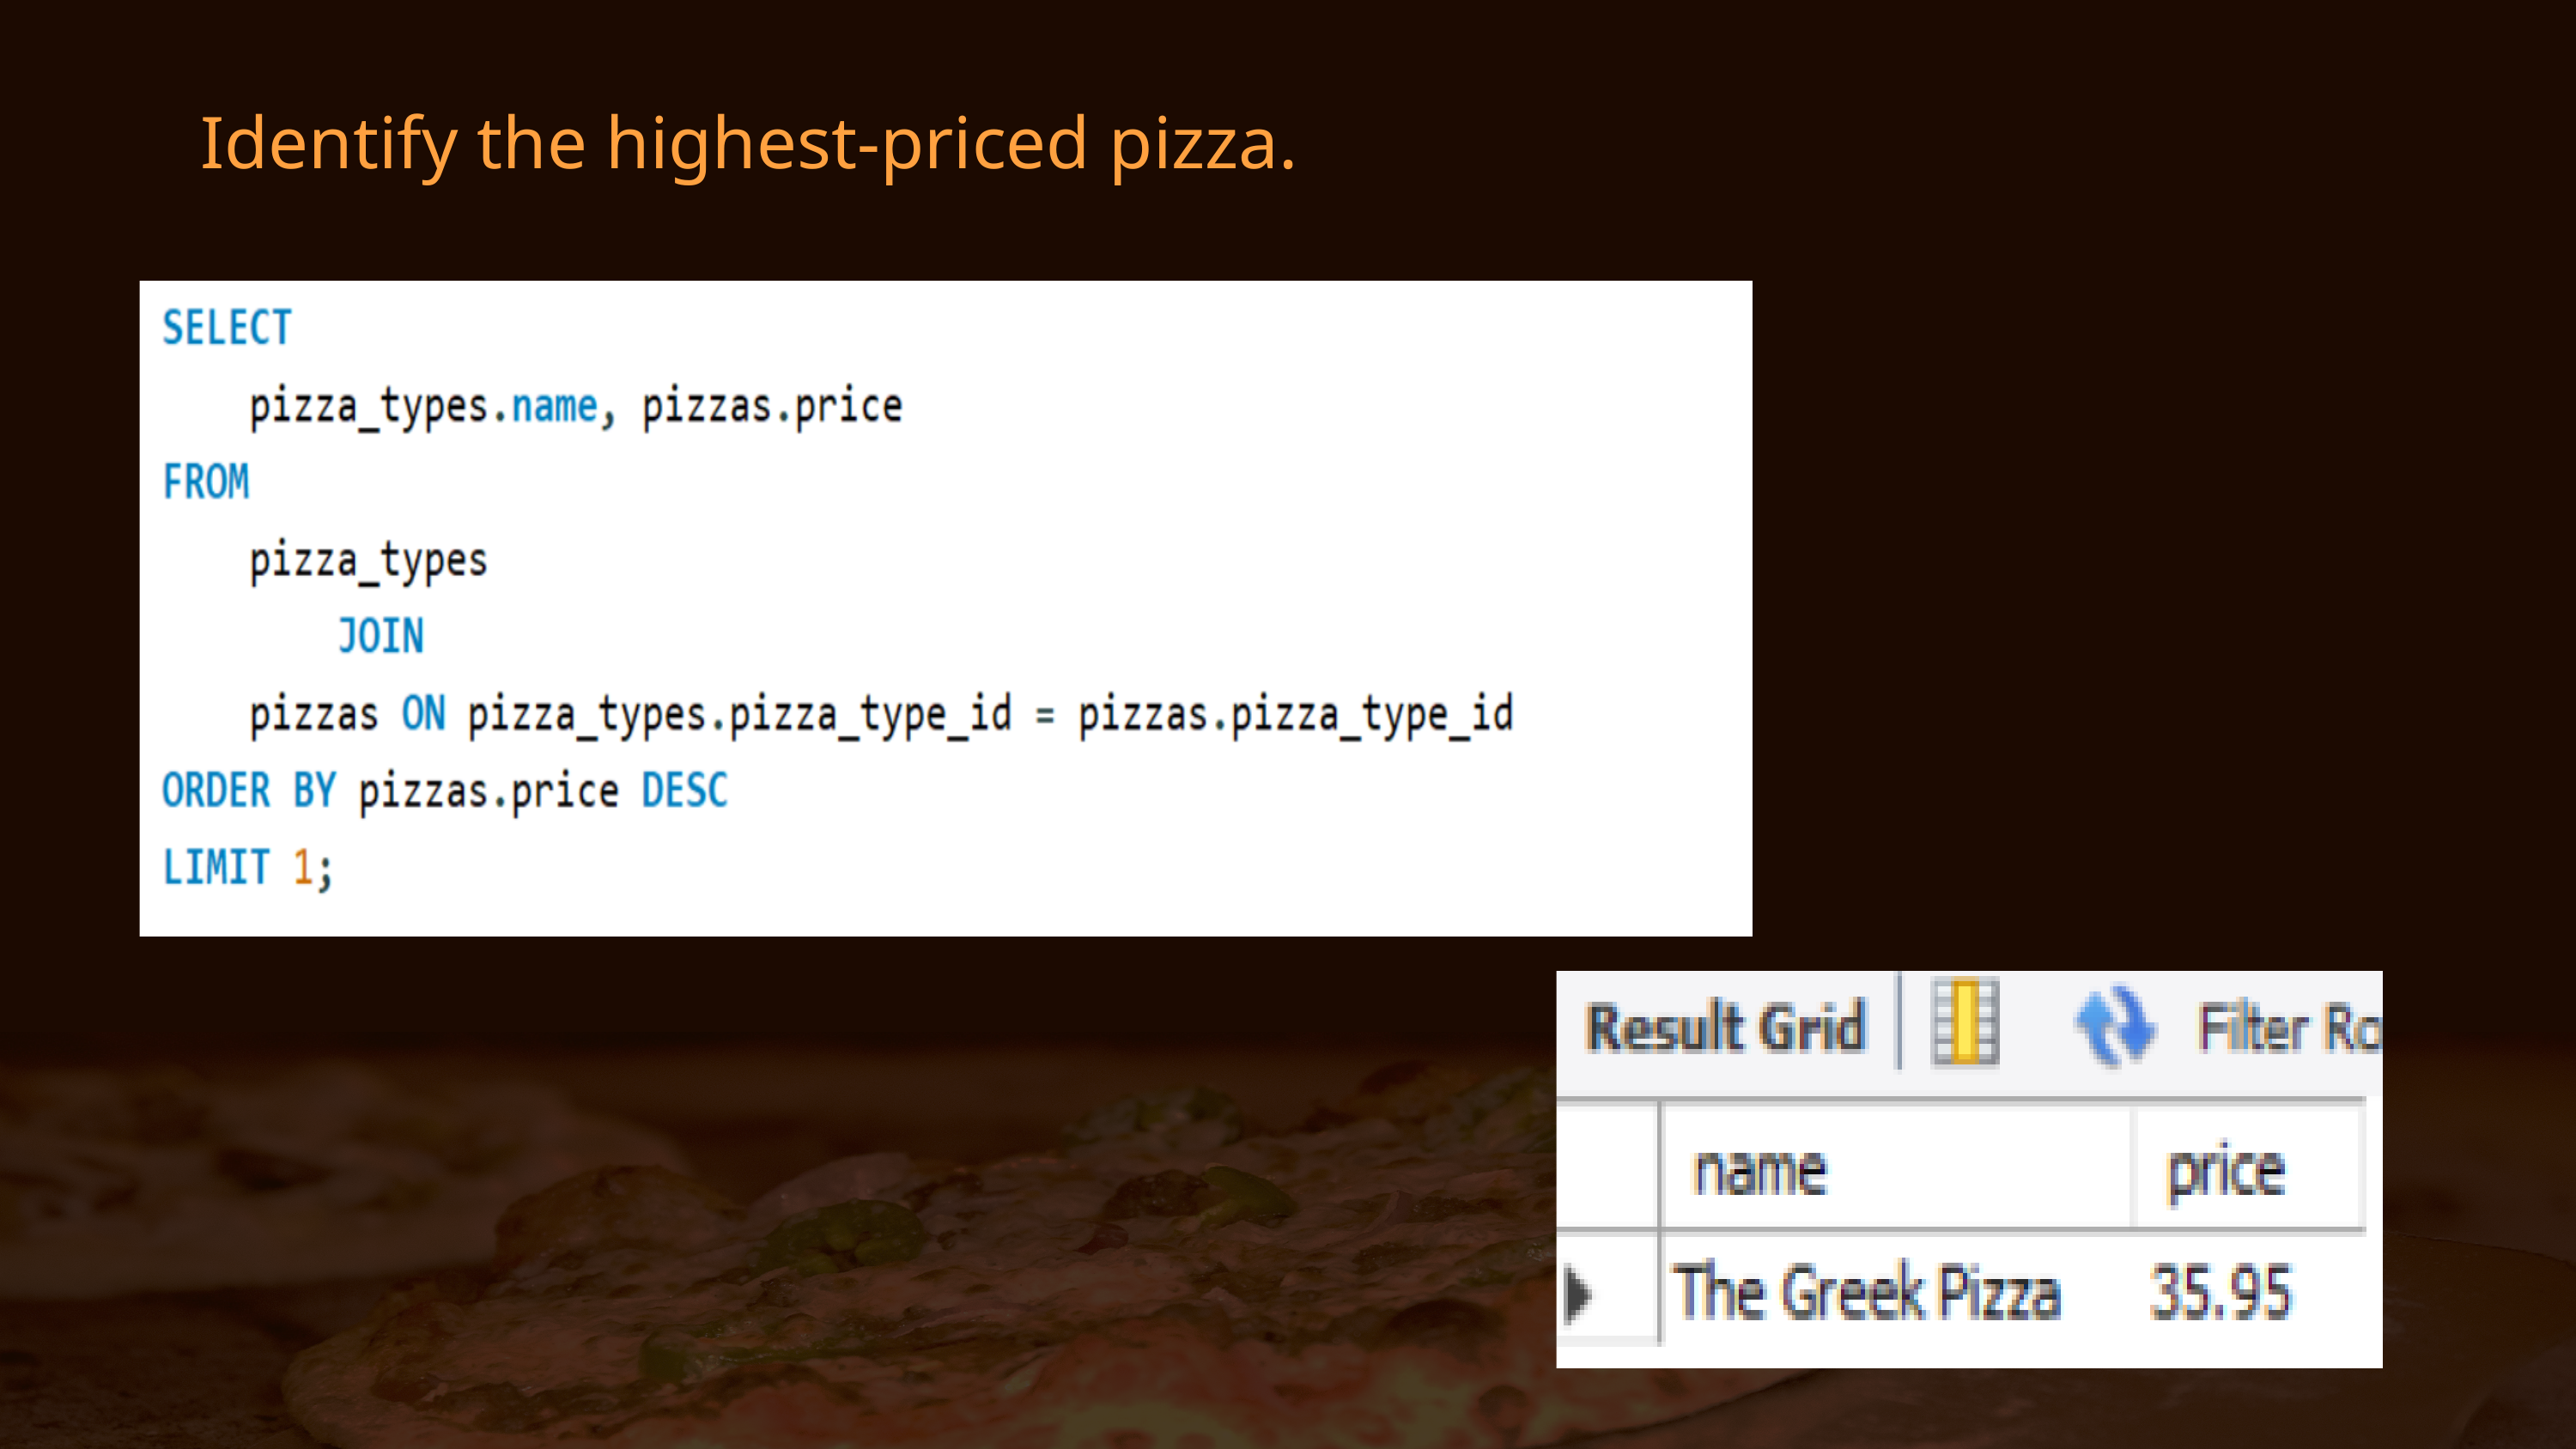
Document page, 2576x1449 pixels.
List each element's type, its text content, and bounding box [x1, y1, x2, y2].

picture [139, 281, 1753, 937]
picture [1556, 970, 2384, 1369]
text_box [0, 1032, 2576, 1449]
text_box Identify the highest-priced pizza. [187, 96, 2088, 190]
